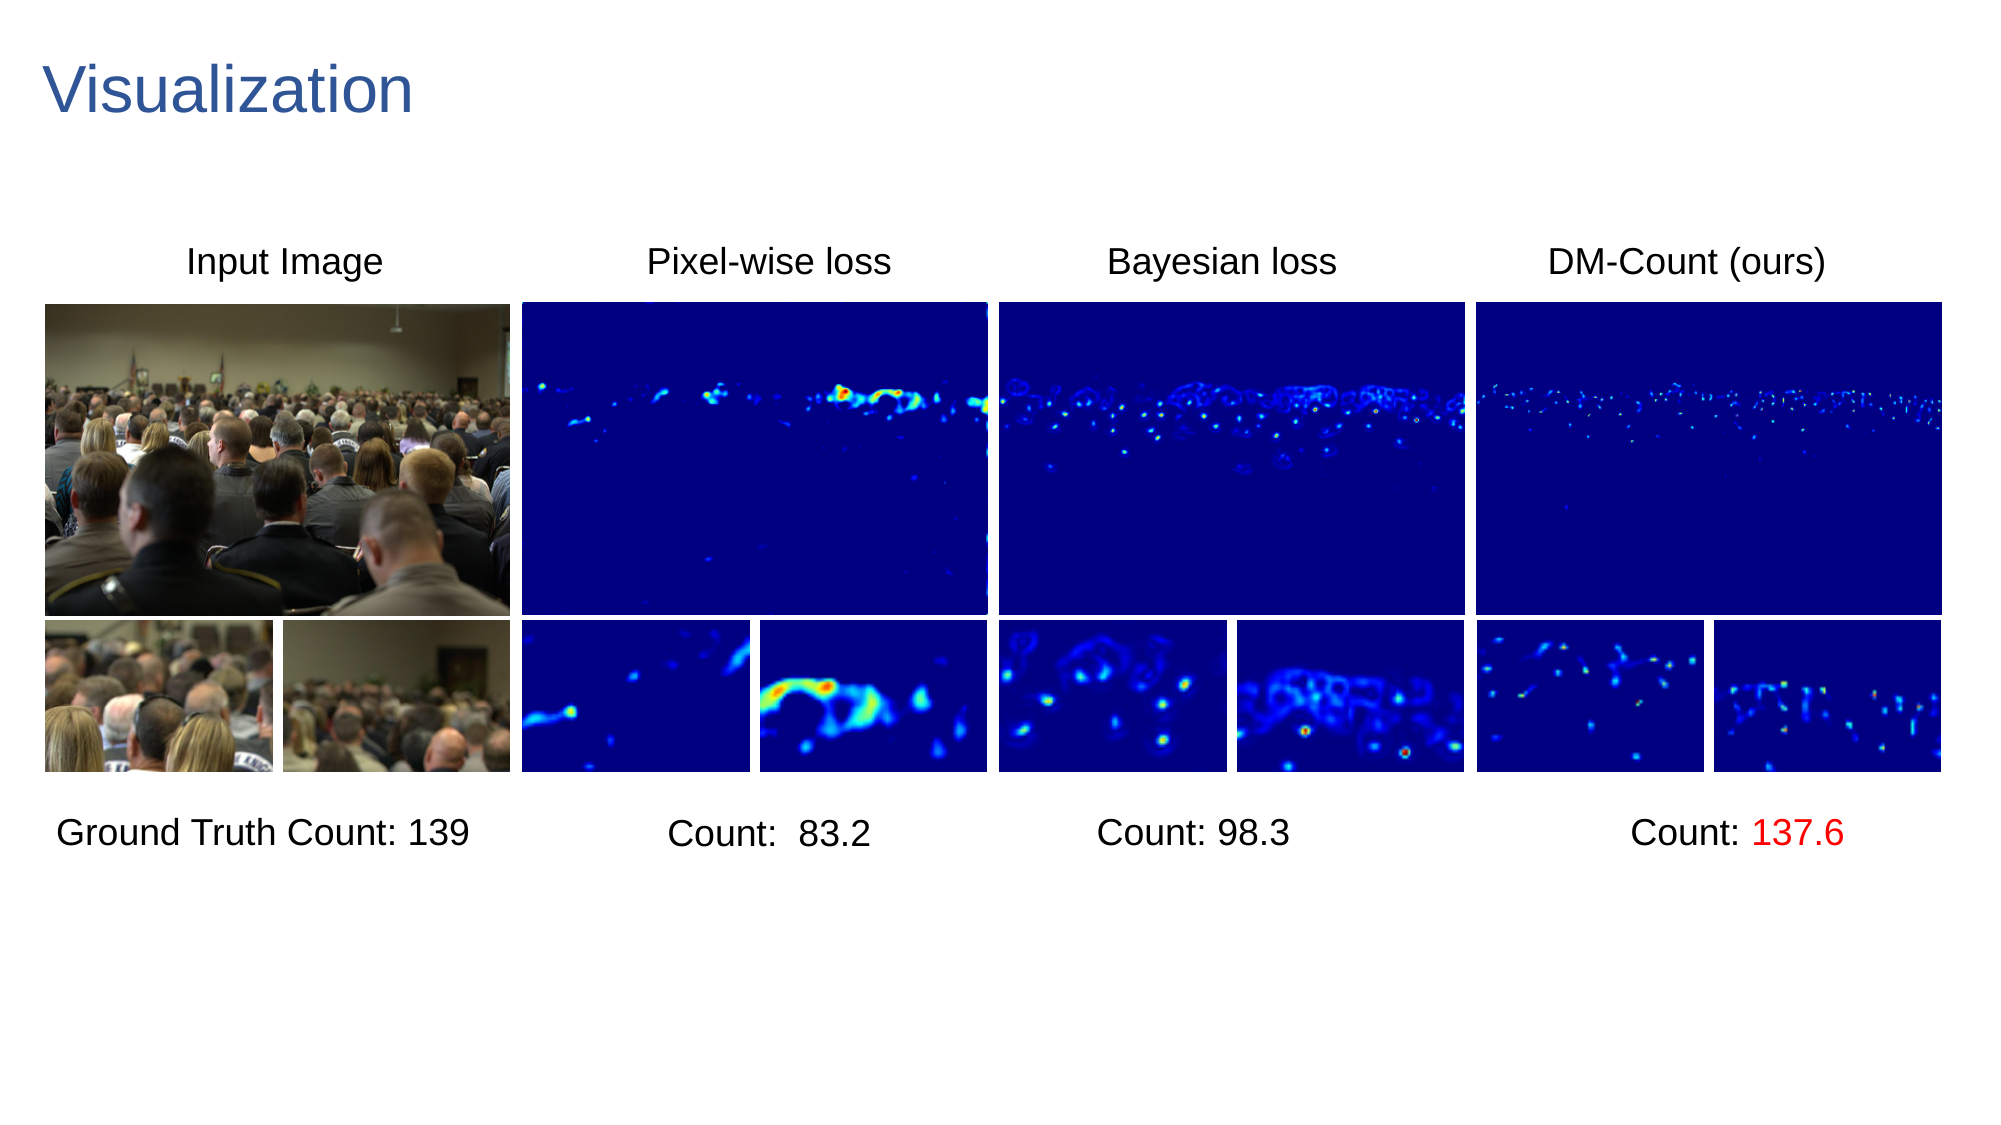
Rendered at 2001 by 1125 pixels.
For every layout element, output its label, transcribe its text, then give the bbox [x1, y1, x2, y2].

text_box Count: 98.3 [1081, 806, 1427, 880]
text_box Input Image [170, 234, 448, 296]
text_box Count: 137.6 [1615, 806, 1975, 880]
text_box Ground Truth Count: 139 [40, 806, 520, 877]
title Visualization [27, 22, 1968, 159]
text_box Bayesian loss [1091, 234, 1416, 296]
text_box DM-Count (ours) [1532, 234, 1886, 296]
text_box Count: 83.2 [652, 806, 1036, 887]
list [43, 296, 1944, 775]
text_box Pixel-wise loss [631, 234, 956, 296]
